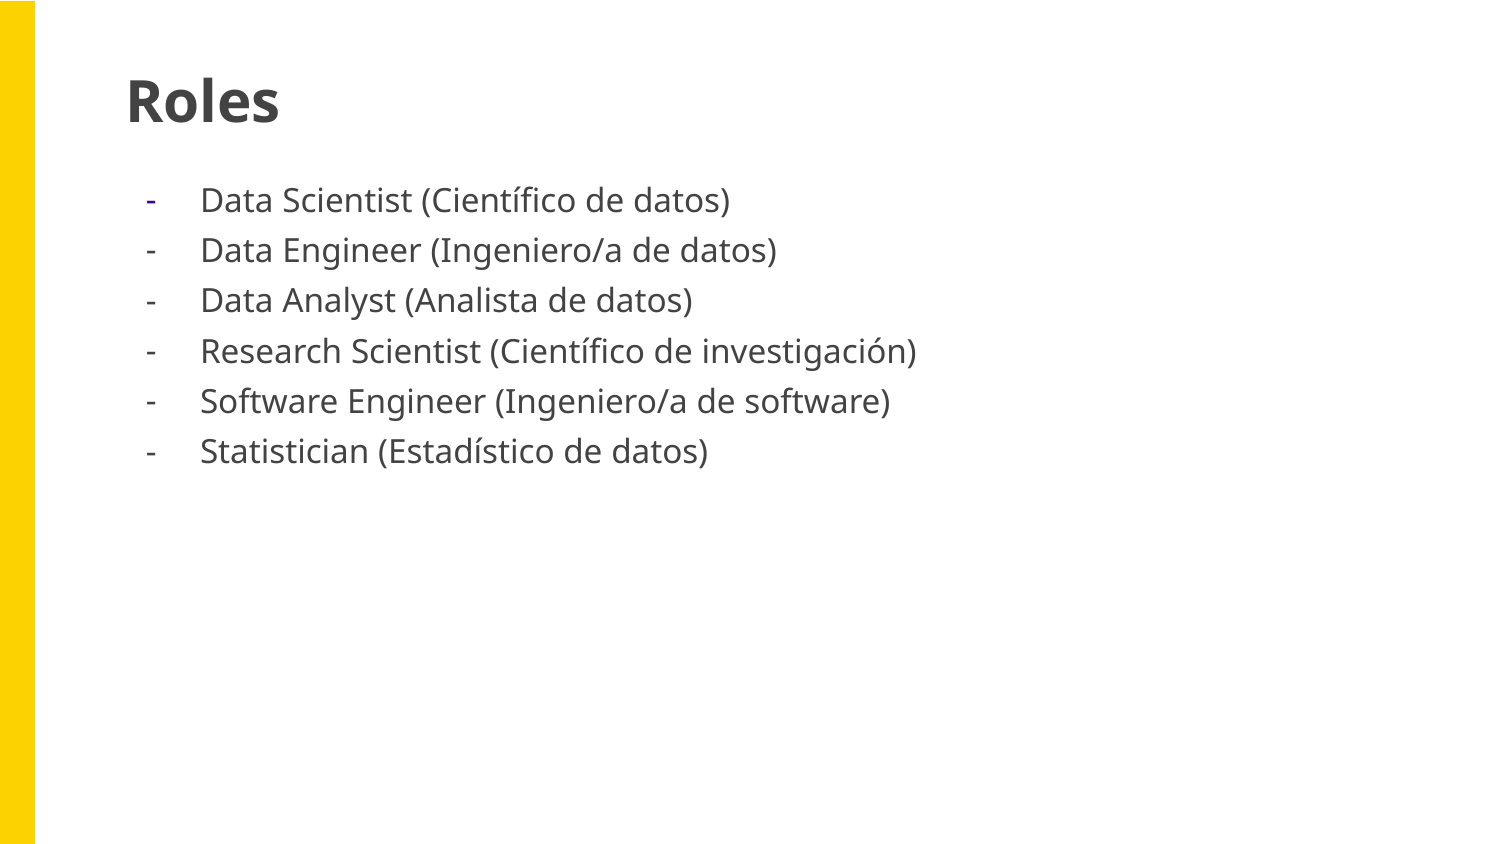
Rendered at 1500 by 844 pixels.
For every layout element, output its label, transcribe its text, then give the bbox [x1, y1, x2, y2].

text_box Data Scientist (Científico de datos) Data Engineer (Ingeniero/a de datos) Data Analyst (Analista de datos) Research Scientist (Científico de investigación) Software Engineer (Ingeniero/a de software) Statistician (Estadístico de datos) [110, 171, 1373, 294]
text_box Roles [110, 49, 1313, 146]
